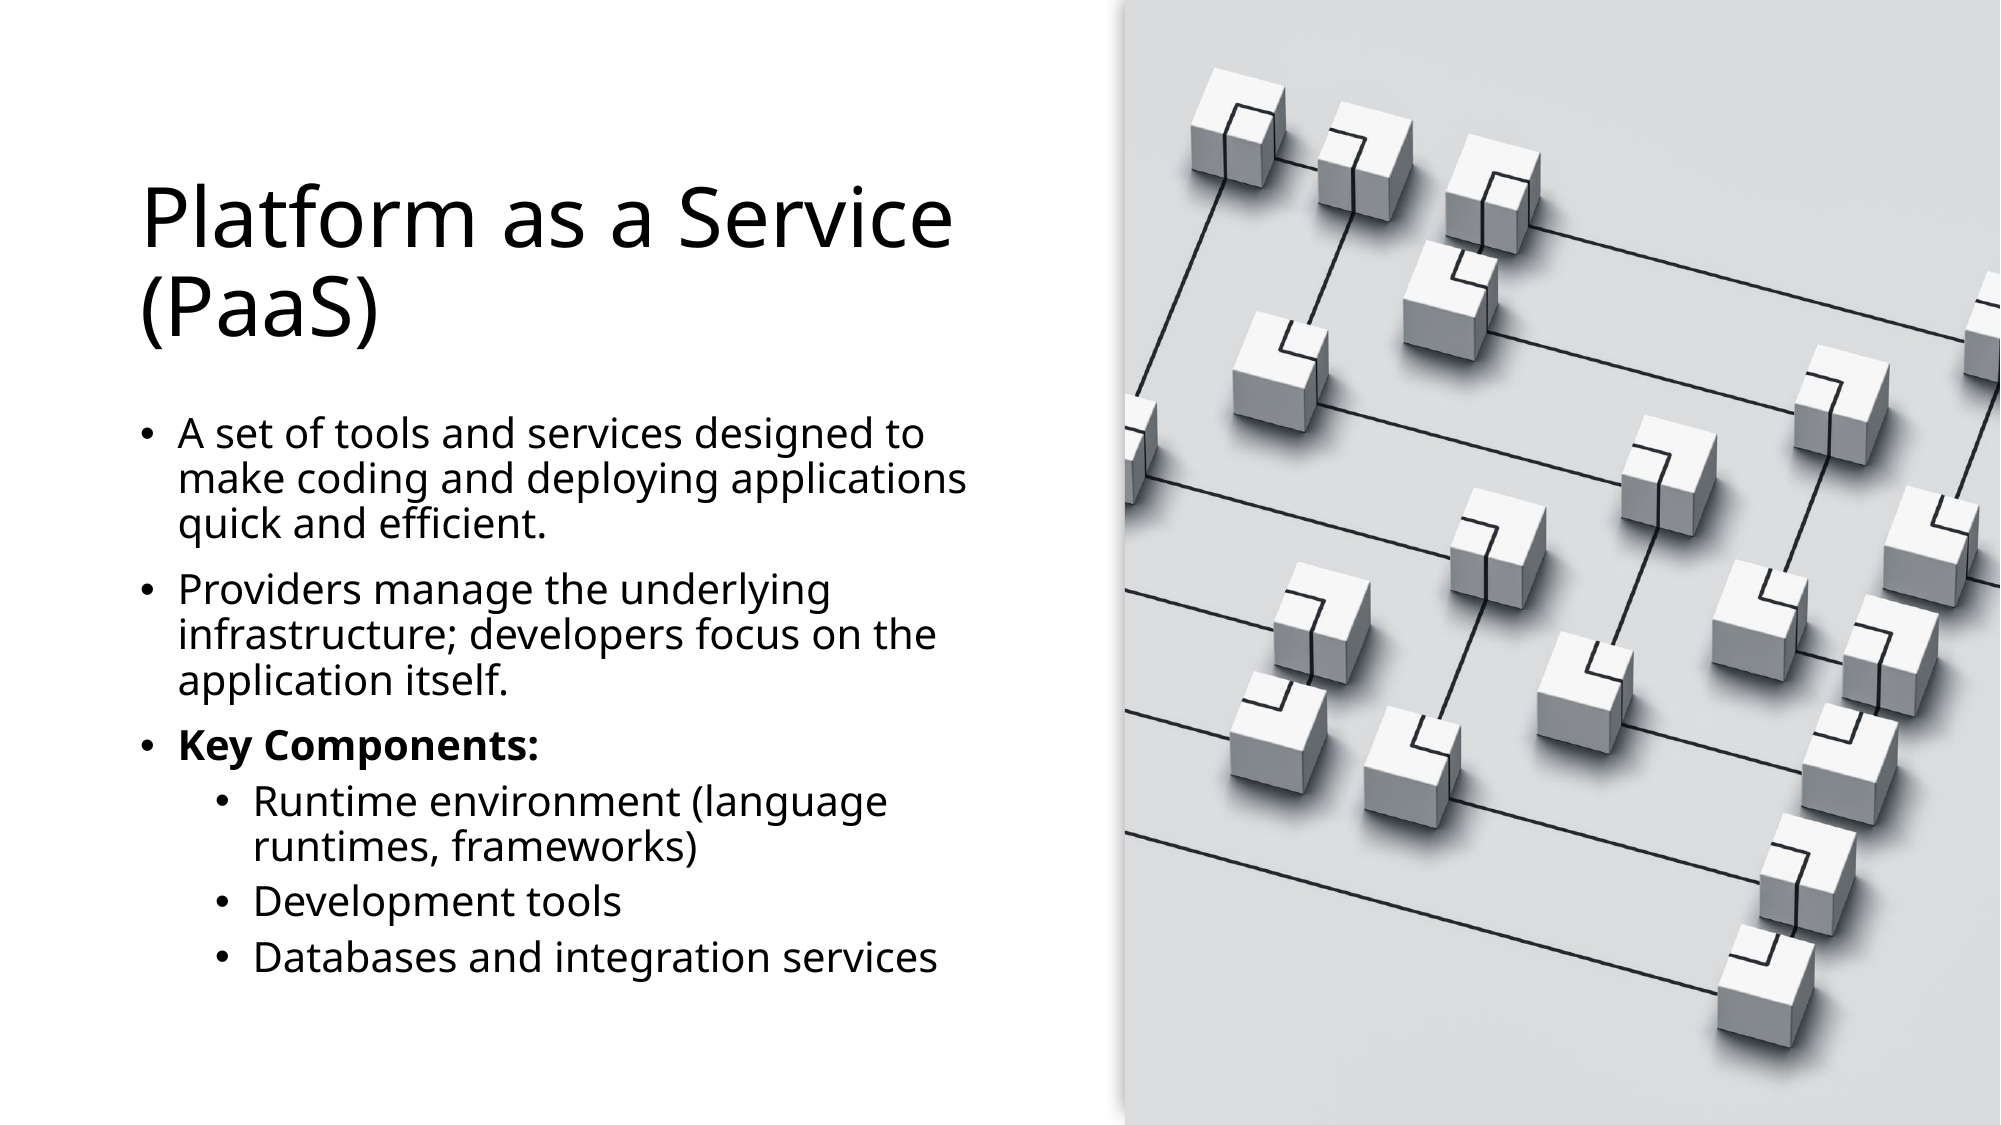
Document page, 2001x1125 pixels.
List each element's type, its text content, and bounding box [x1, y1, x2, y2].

picture [1124, 0, 2000, 1125]
title Platform as a Service (PaaS) [124, 125, 1000, 405]
list A set of tools and services designed to make coding and deploying applications quick and efficient. Providers manage the underlying infrastructure; developers focus on the application itself. Key Components: Runtime environment (language runtimes, frameworks) Development tools Databases and integration services [124, 405, 1000, 1024]
text_box [0, 0, 1124, 1125]
